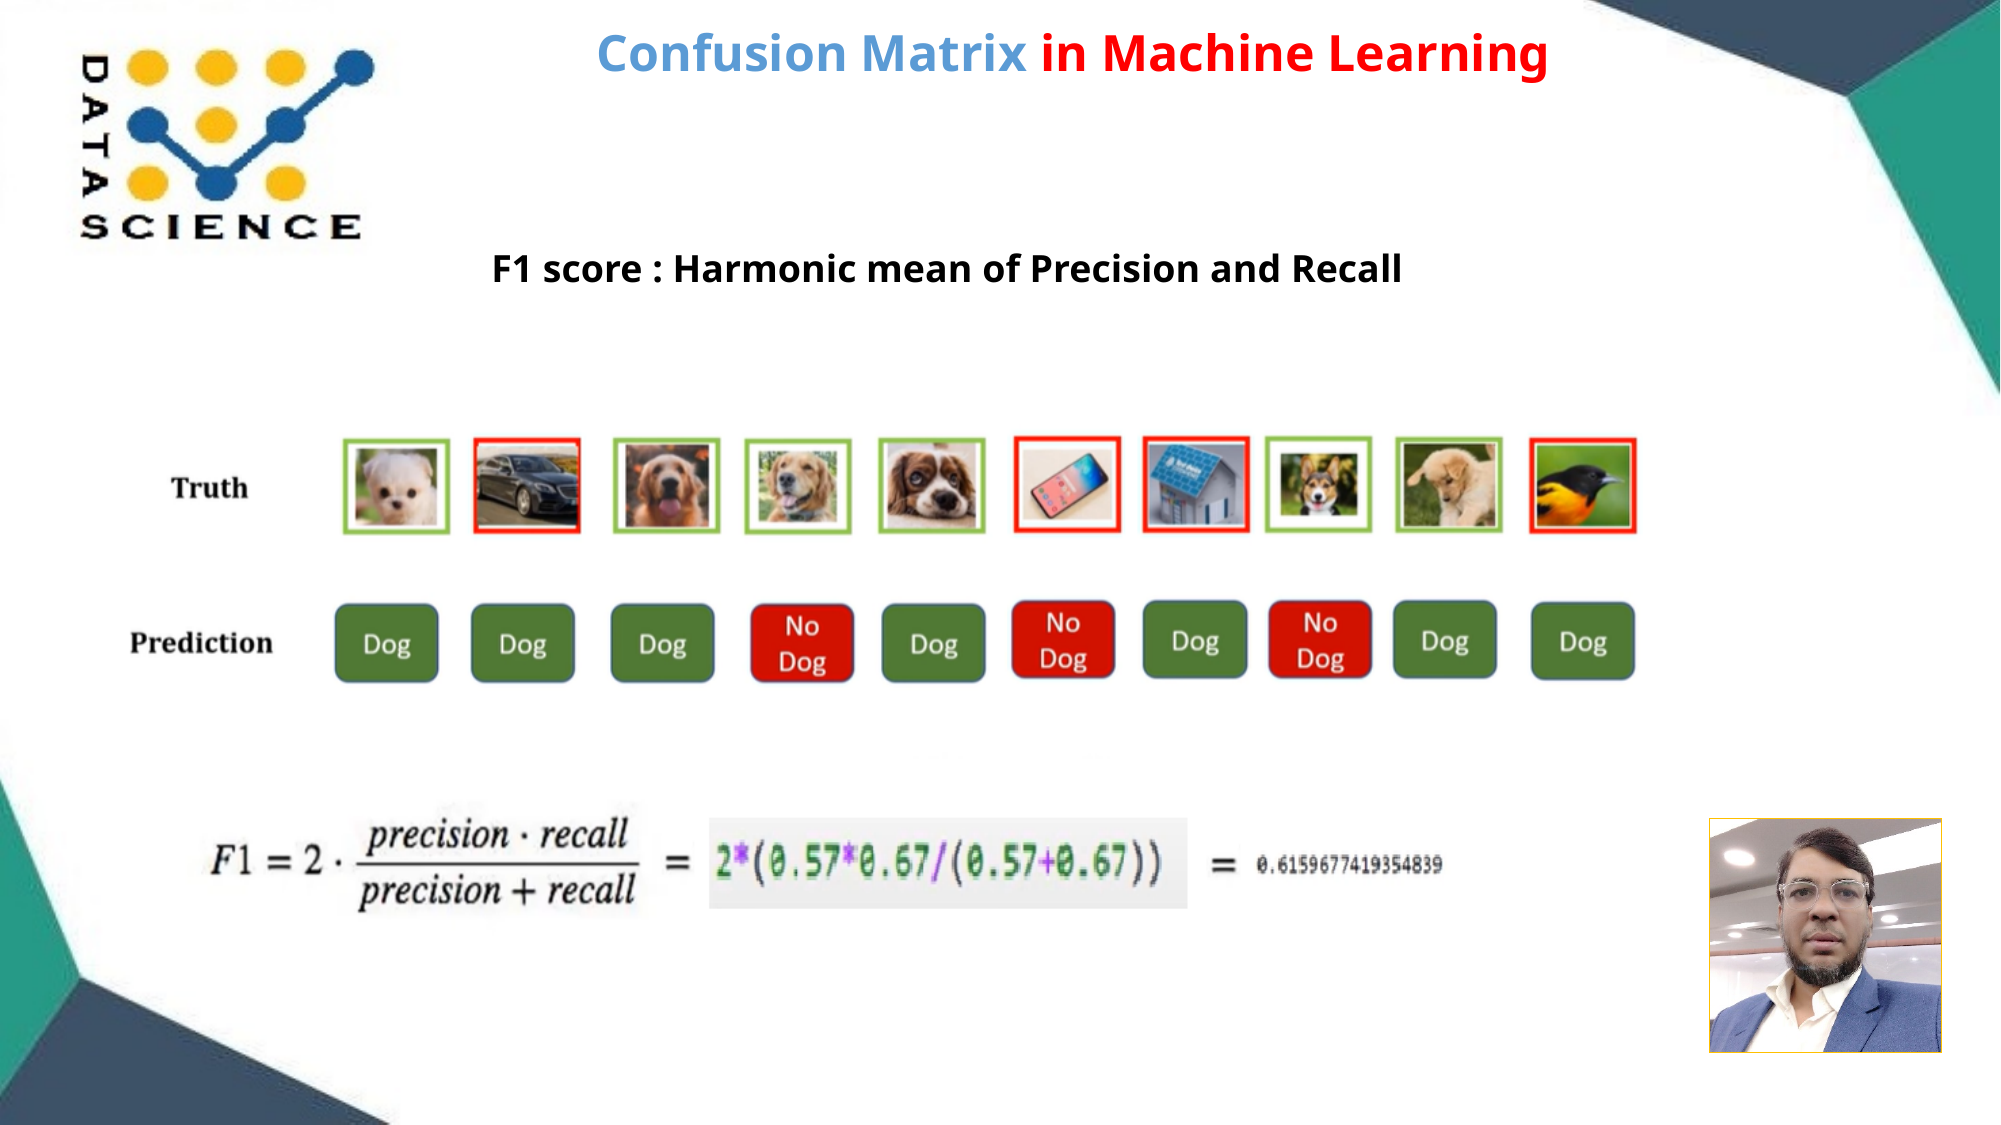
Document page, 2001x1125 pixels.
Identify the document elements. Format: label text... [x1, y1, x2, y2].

text_box Confusion Matrix in Machine Learning [503, 5, 1645, 89]
text_box F1 score : Harmonic mean of Precision and Recall [476, 238, 1599, 298]
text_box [105, 396, 1689, 936]
picture [0, 0, 2001, 1125]
